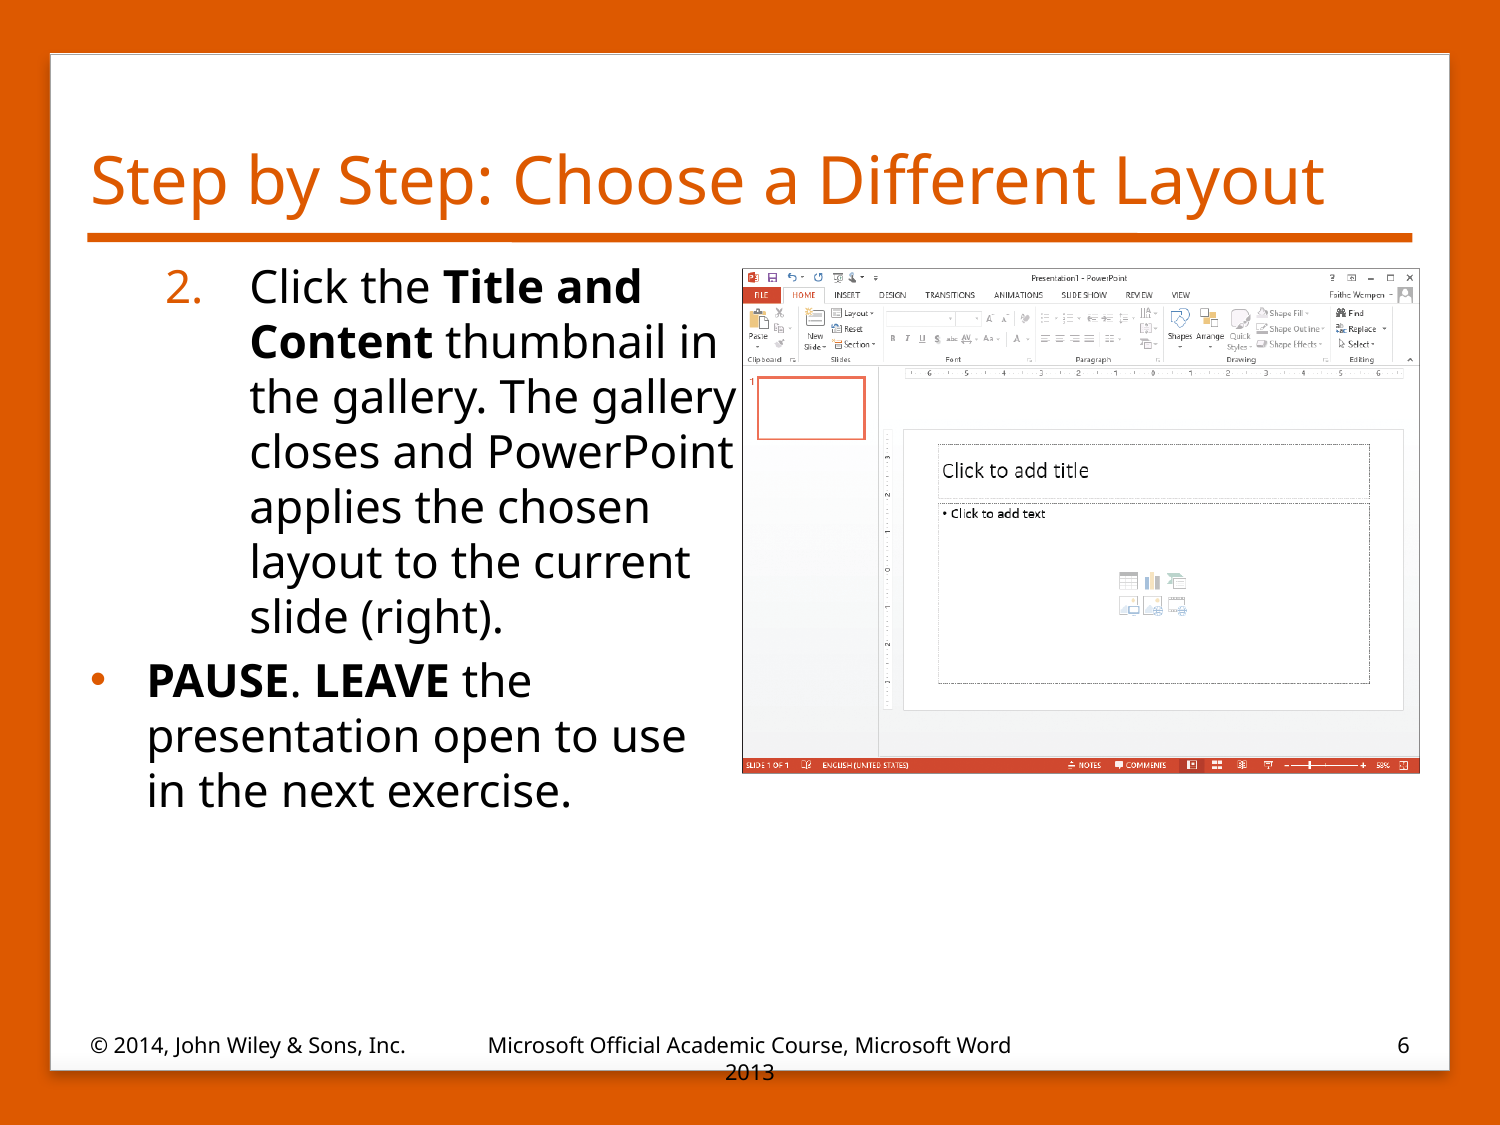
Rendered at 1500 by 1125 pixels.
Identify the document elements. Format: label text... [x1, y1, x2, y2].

list Click the Title and Content thumbnail in the gallery. The gallery closes and PowerPoint applies the chosen layout to the current slide (right). PAUSE. LEAVE the presentation open to use in the next exercise. [75, 249, 1425, 1063]
picture [737, 262, 1427, 780]
title Step by Step: Choose a Different Layout [74, 74, 1426, 226]
slide_number © 2014, John Wiley & Sons, Inc. [74, 1024, 426, 1103]
footer Microsoft Official Academic Course, Microsoft Word 2013 [449, 1024, 1051, 1103]
slide_number 6 [1074, 1024, 1426, 1103]
